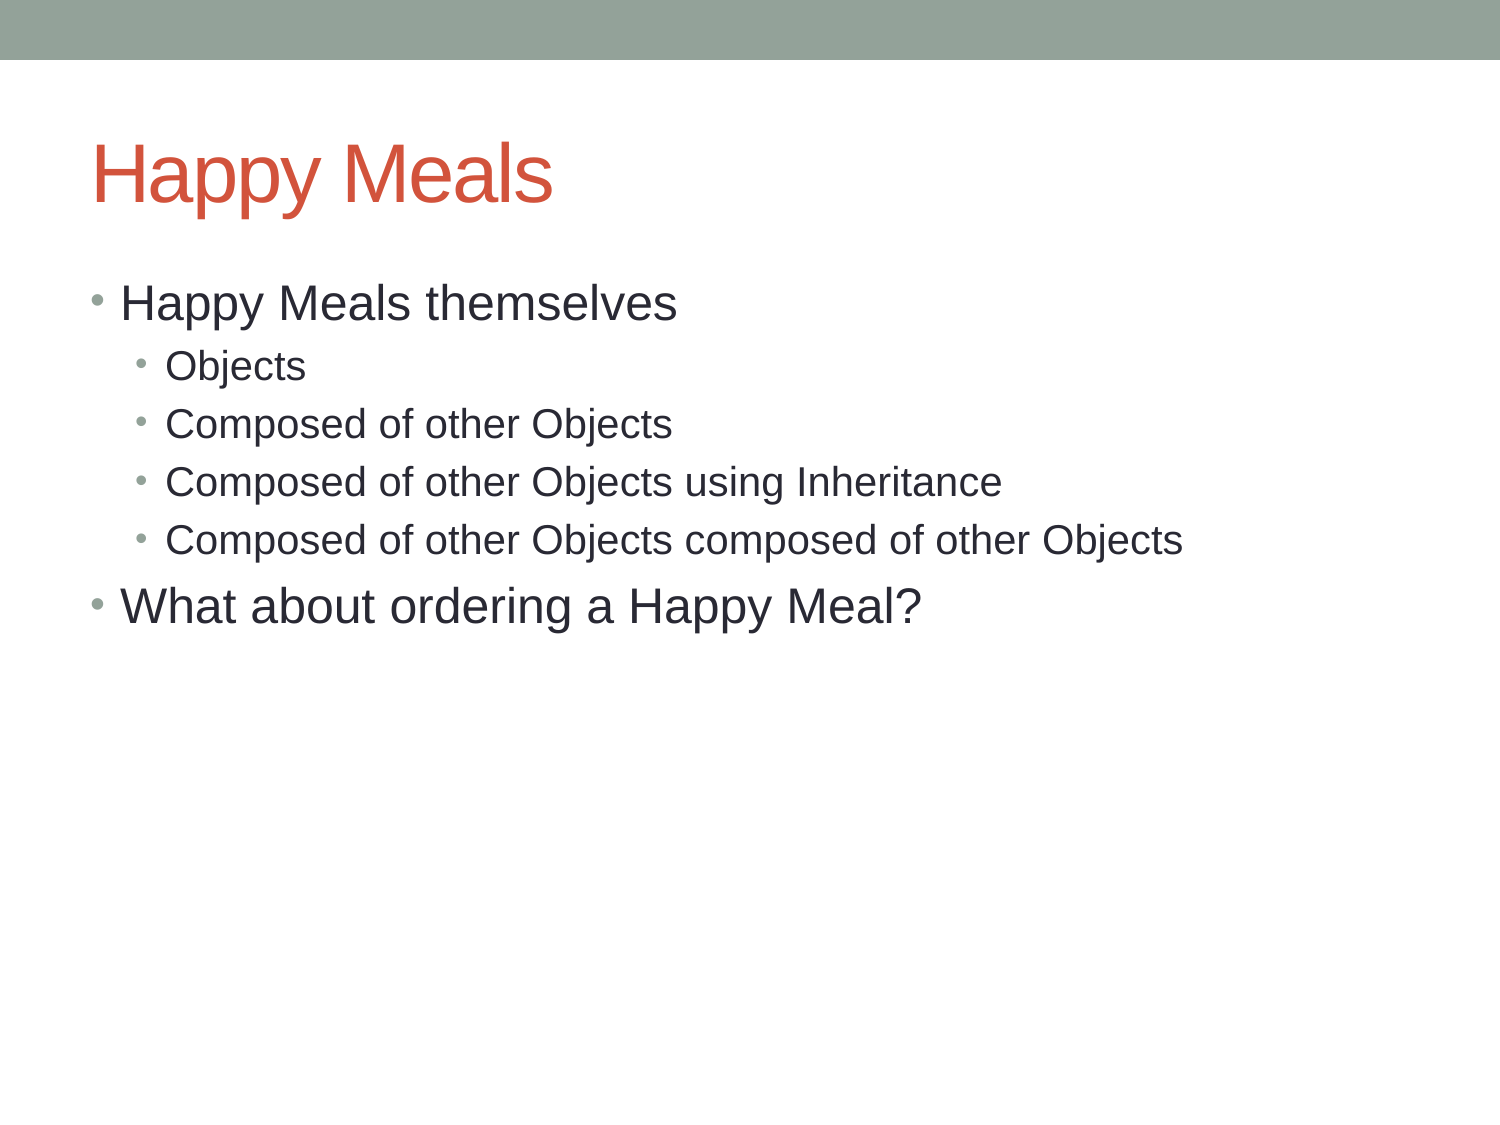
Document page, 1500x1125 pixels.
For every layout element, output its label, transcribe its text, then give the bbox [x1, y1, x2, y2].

title Happy Meals [75, 87, 1425, 250]
list Happy Meals themselves Objects Composed of other Objects Composed of other Objects using Inheritance Composed of other Objects composed of other Objects What about ordering a Happy Meal? [75, 262, 1425, 1063]
